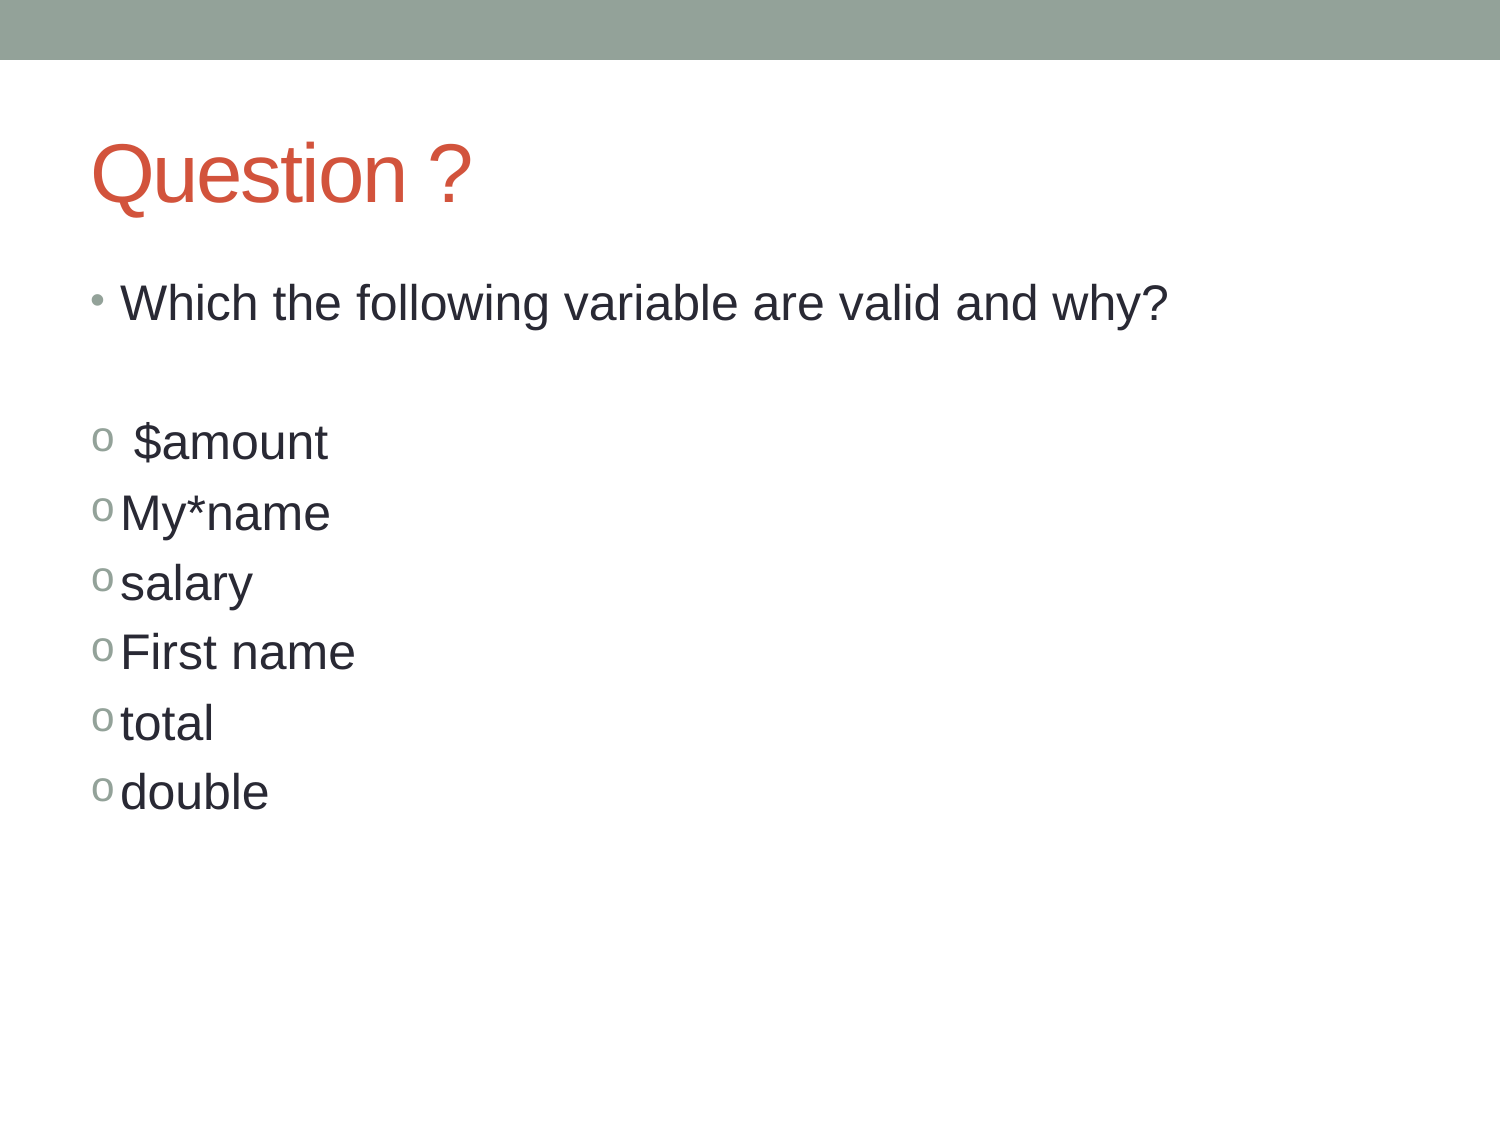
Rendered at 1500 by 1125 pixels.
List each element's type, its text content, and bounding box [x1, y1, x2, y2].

list Which the following variable are valid and why? $amount My*name salary First name total double [75, 262, 1425, 1063]
title Question ? [75, 87, 1425, 250]
